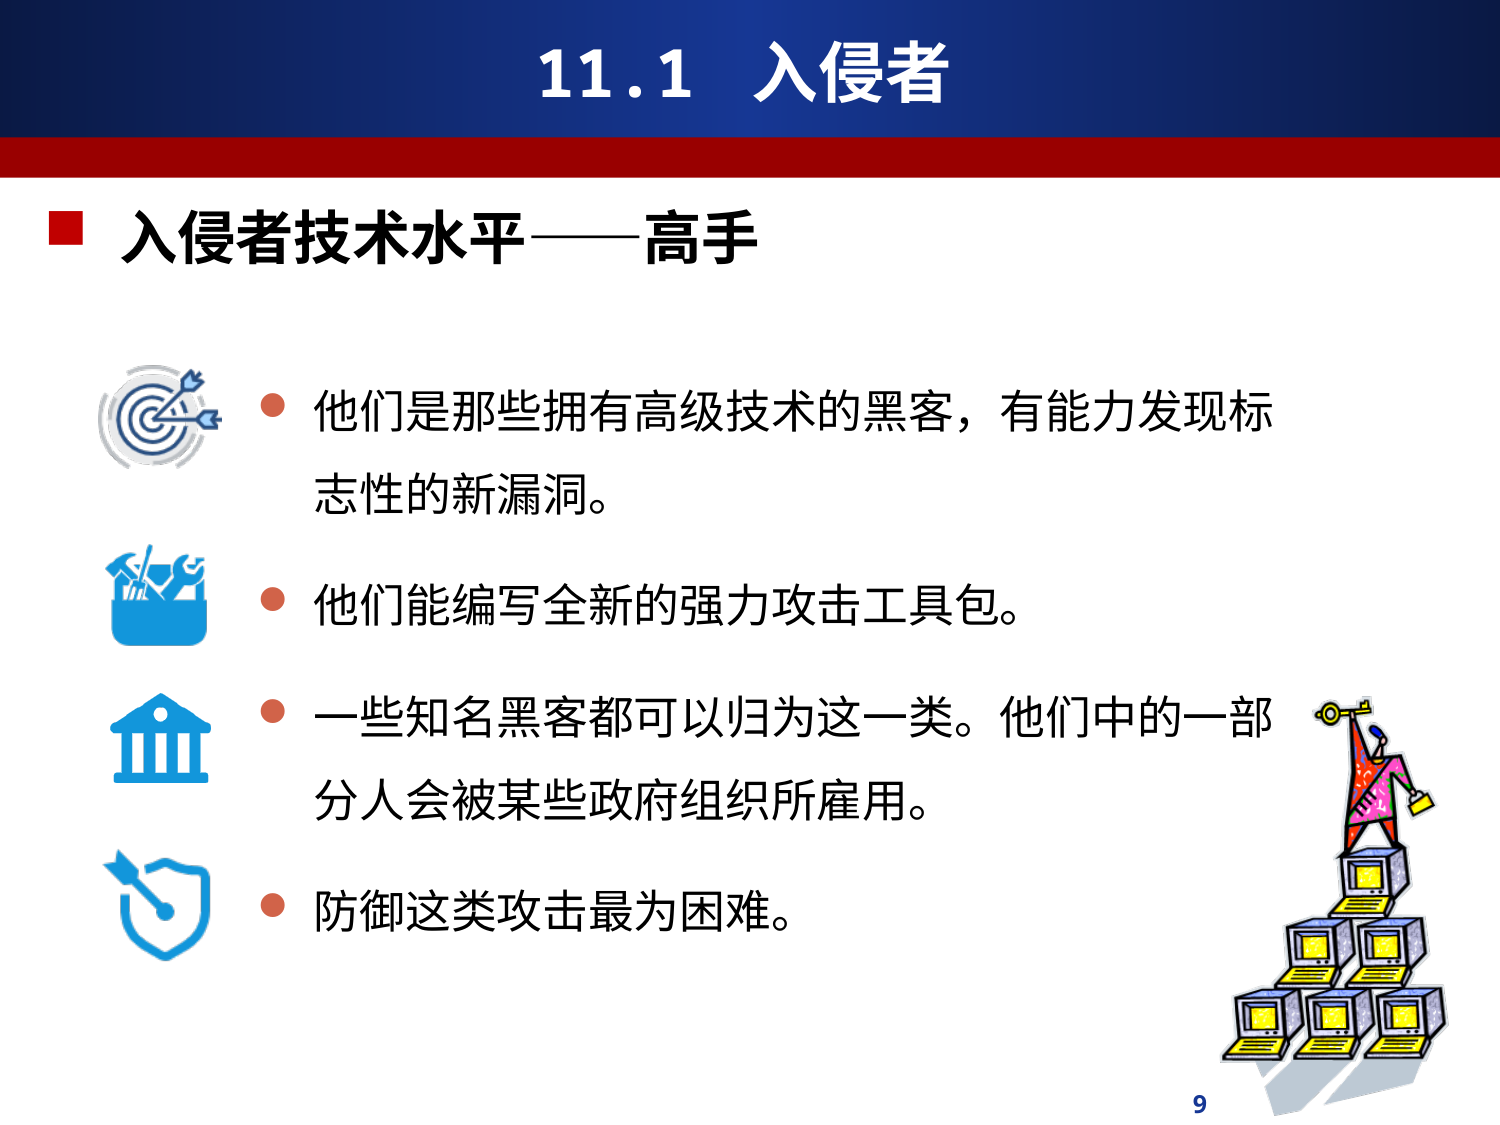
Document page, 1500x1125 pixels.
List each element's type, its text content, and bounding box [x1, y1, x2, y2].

title 11.1 入侵者 [50, 24, 1438, 118]
picture [94, 835, 238, 979]
picture [98, 354, 222, 479]
text_box 他们是那些拥有高级技术的黑客，有能力发现标志性的新漏洞。 他们能编写全新的强力攻击工具包。 一些知名黑客都可以归为这一类。他们中的一部分人会被某些政府组织所雇用。 防御这类攻击最为困难。 [240, 346, 1331, 947]
picture [110, 692, 211, 784]
picture [98, 537, 214, 654]
picture [1216, 692, 1454, 1120]
slide_number 9 [962, 1081, 1213, 1125]
text_box 入侵者技术水平——高手 [27, 191, 1384, 280]
